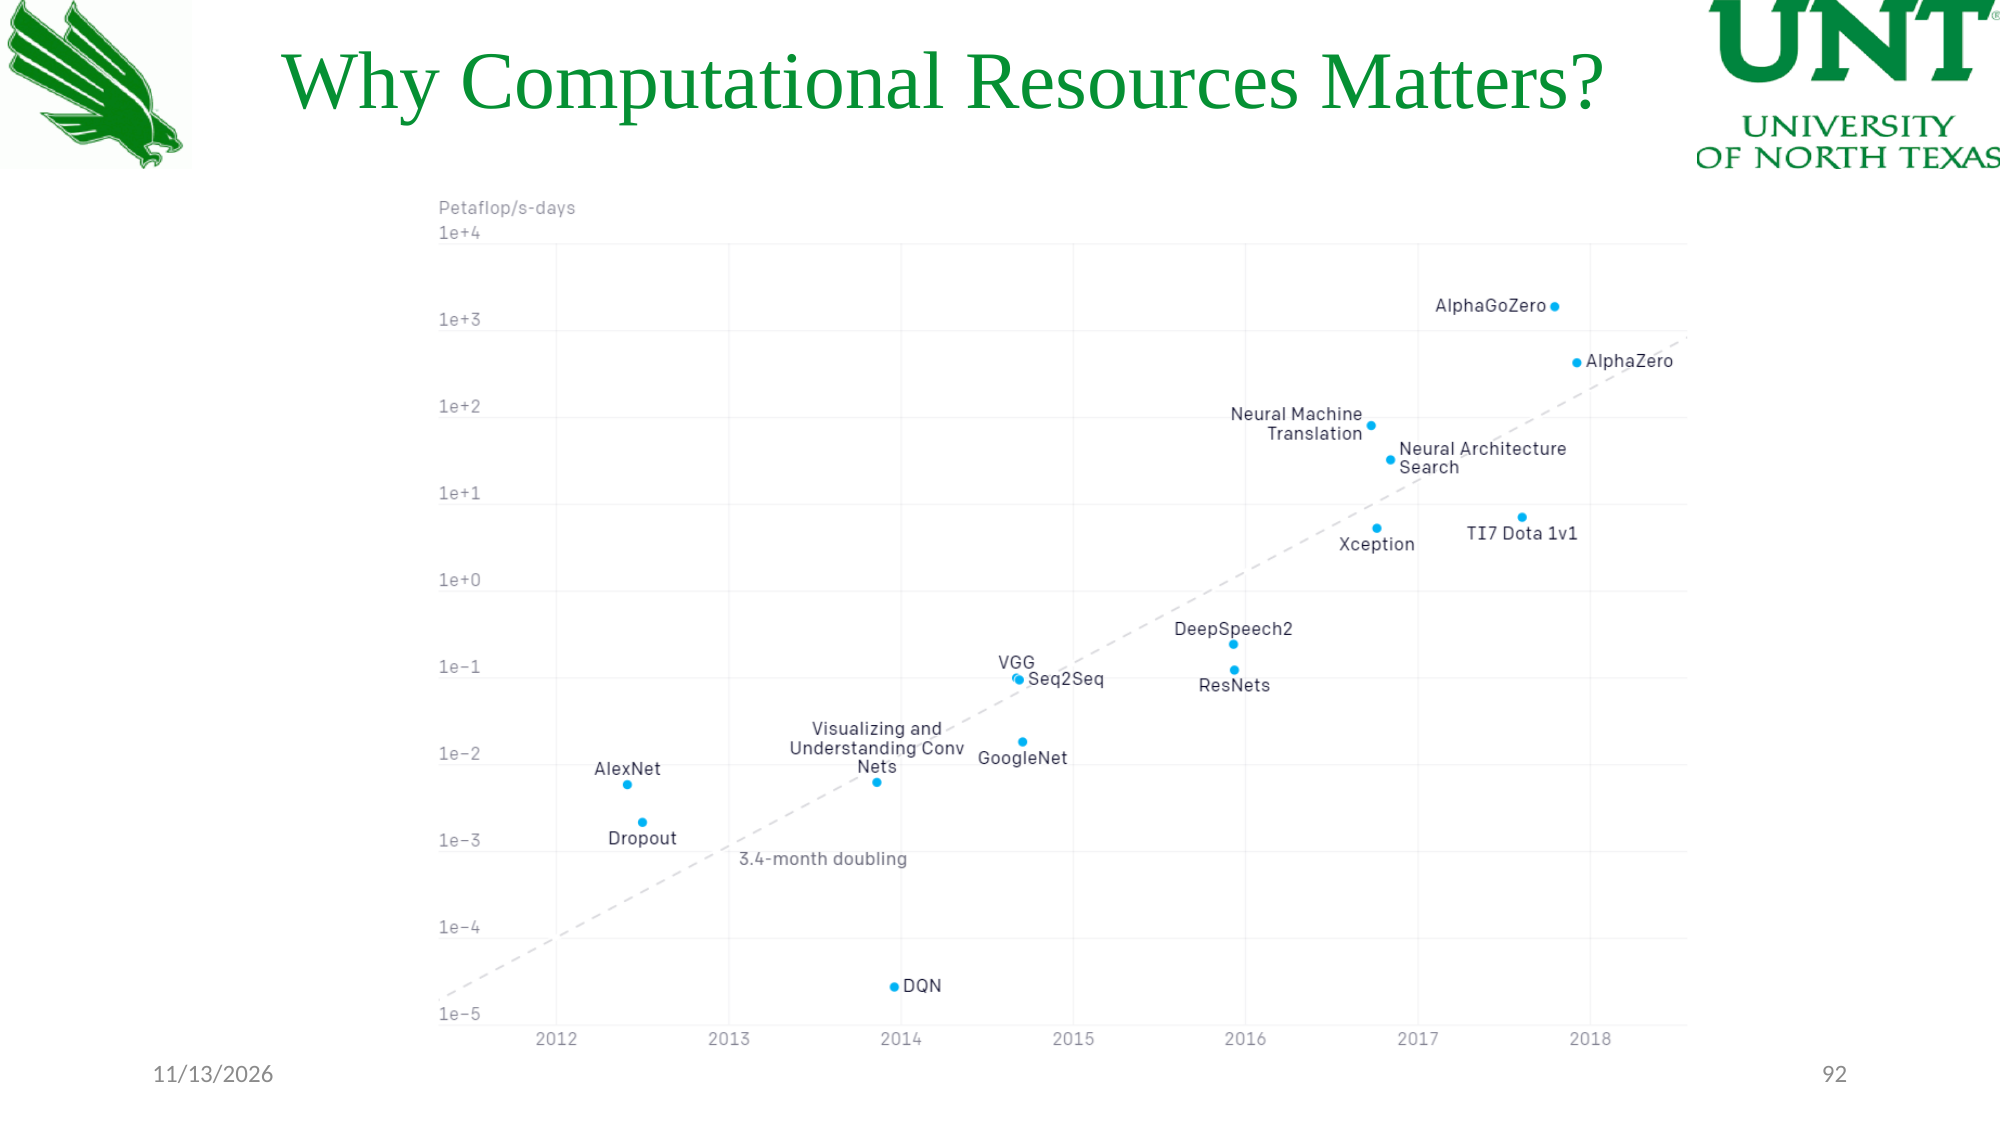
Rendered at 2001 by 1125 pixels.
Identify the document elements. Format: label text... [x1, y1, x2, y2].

slide_number 92 [1412, 1042, 1863, 1103]
picture [404, 175, 1697, 1069]
picture [0, 0, 192, 169]
text_box Why Computational Resources Matters? [244, 31, 1645, 134]
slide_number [137, 1042, 588, 1103]
picture [1697, 0, 2000, 169]
